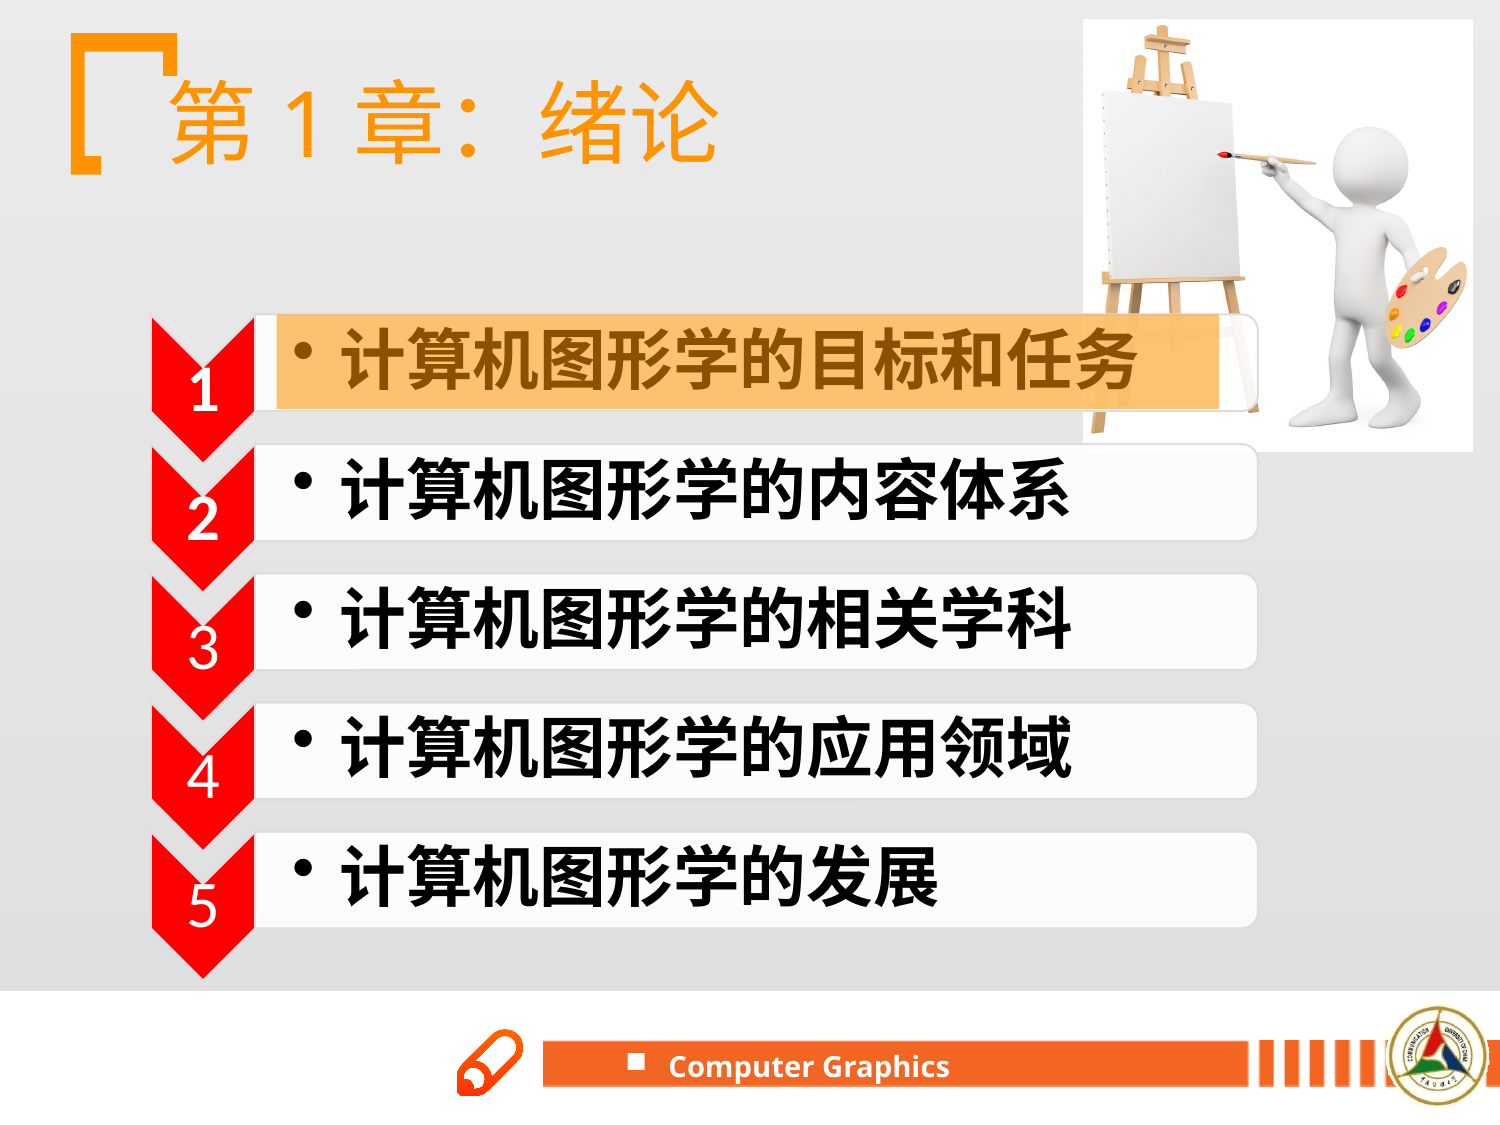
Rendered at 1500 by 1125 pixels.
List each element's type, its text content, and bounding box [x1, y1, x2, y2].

picture [543, 997, 1500, 1111]
picture [1083, 19, 1473, 452]
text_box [150, 314, 1258, 982]
title 第1章：绪论 [150, 70, 1083, 197]
